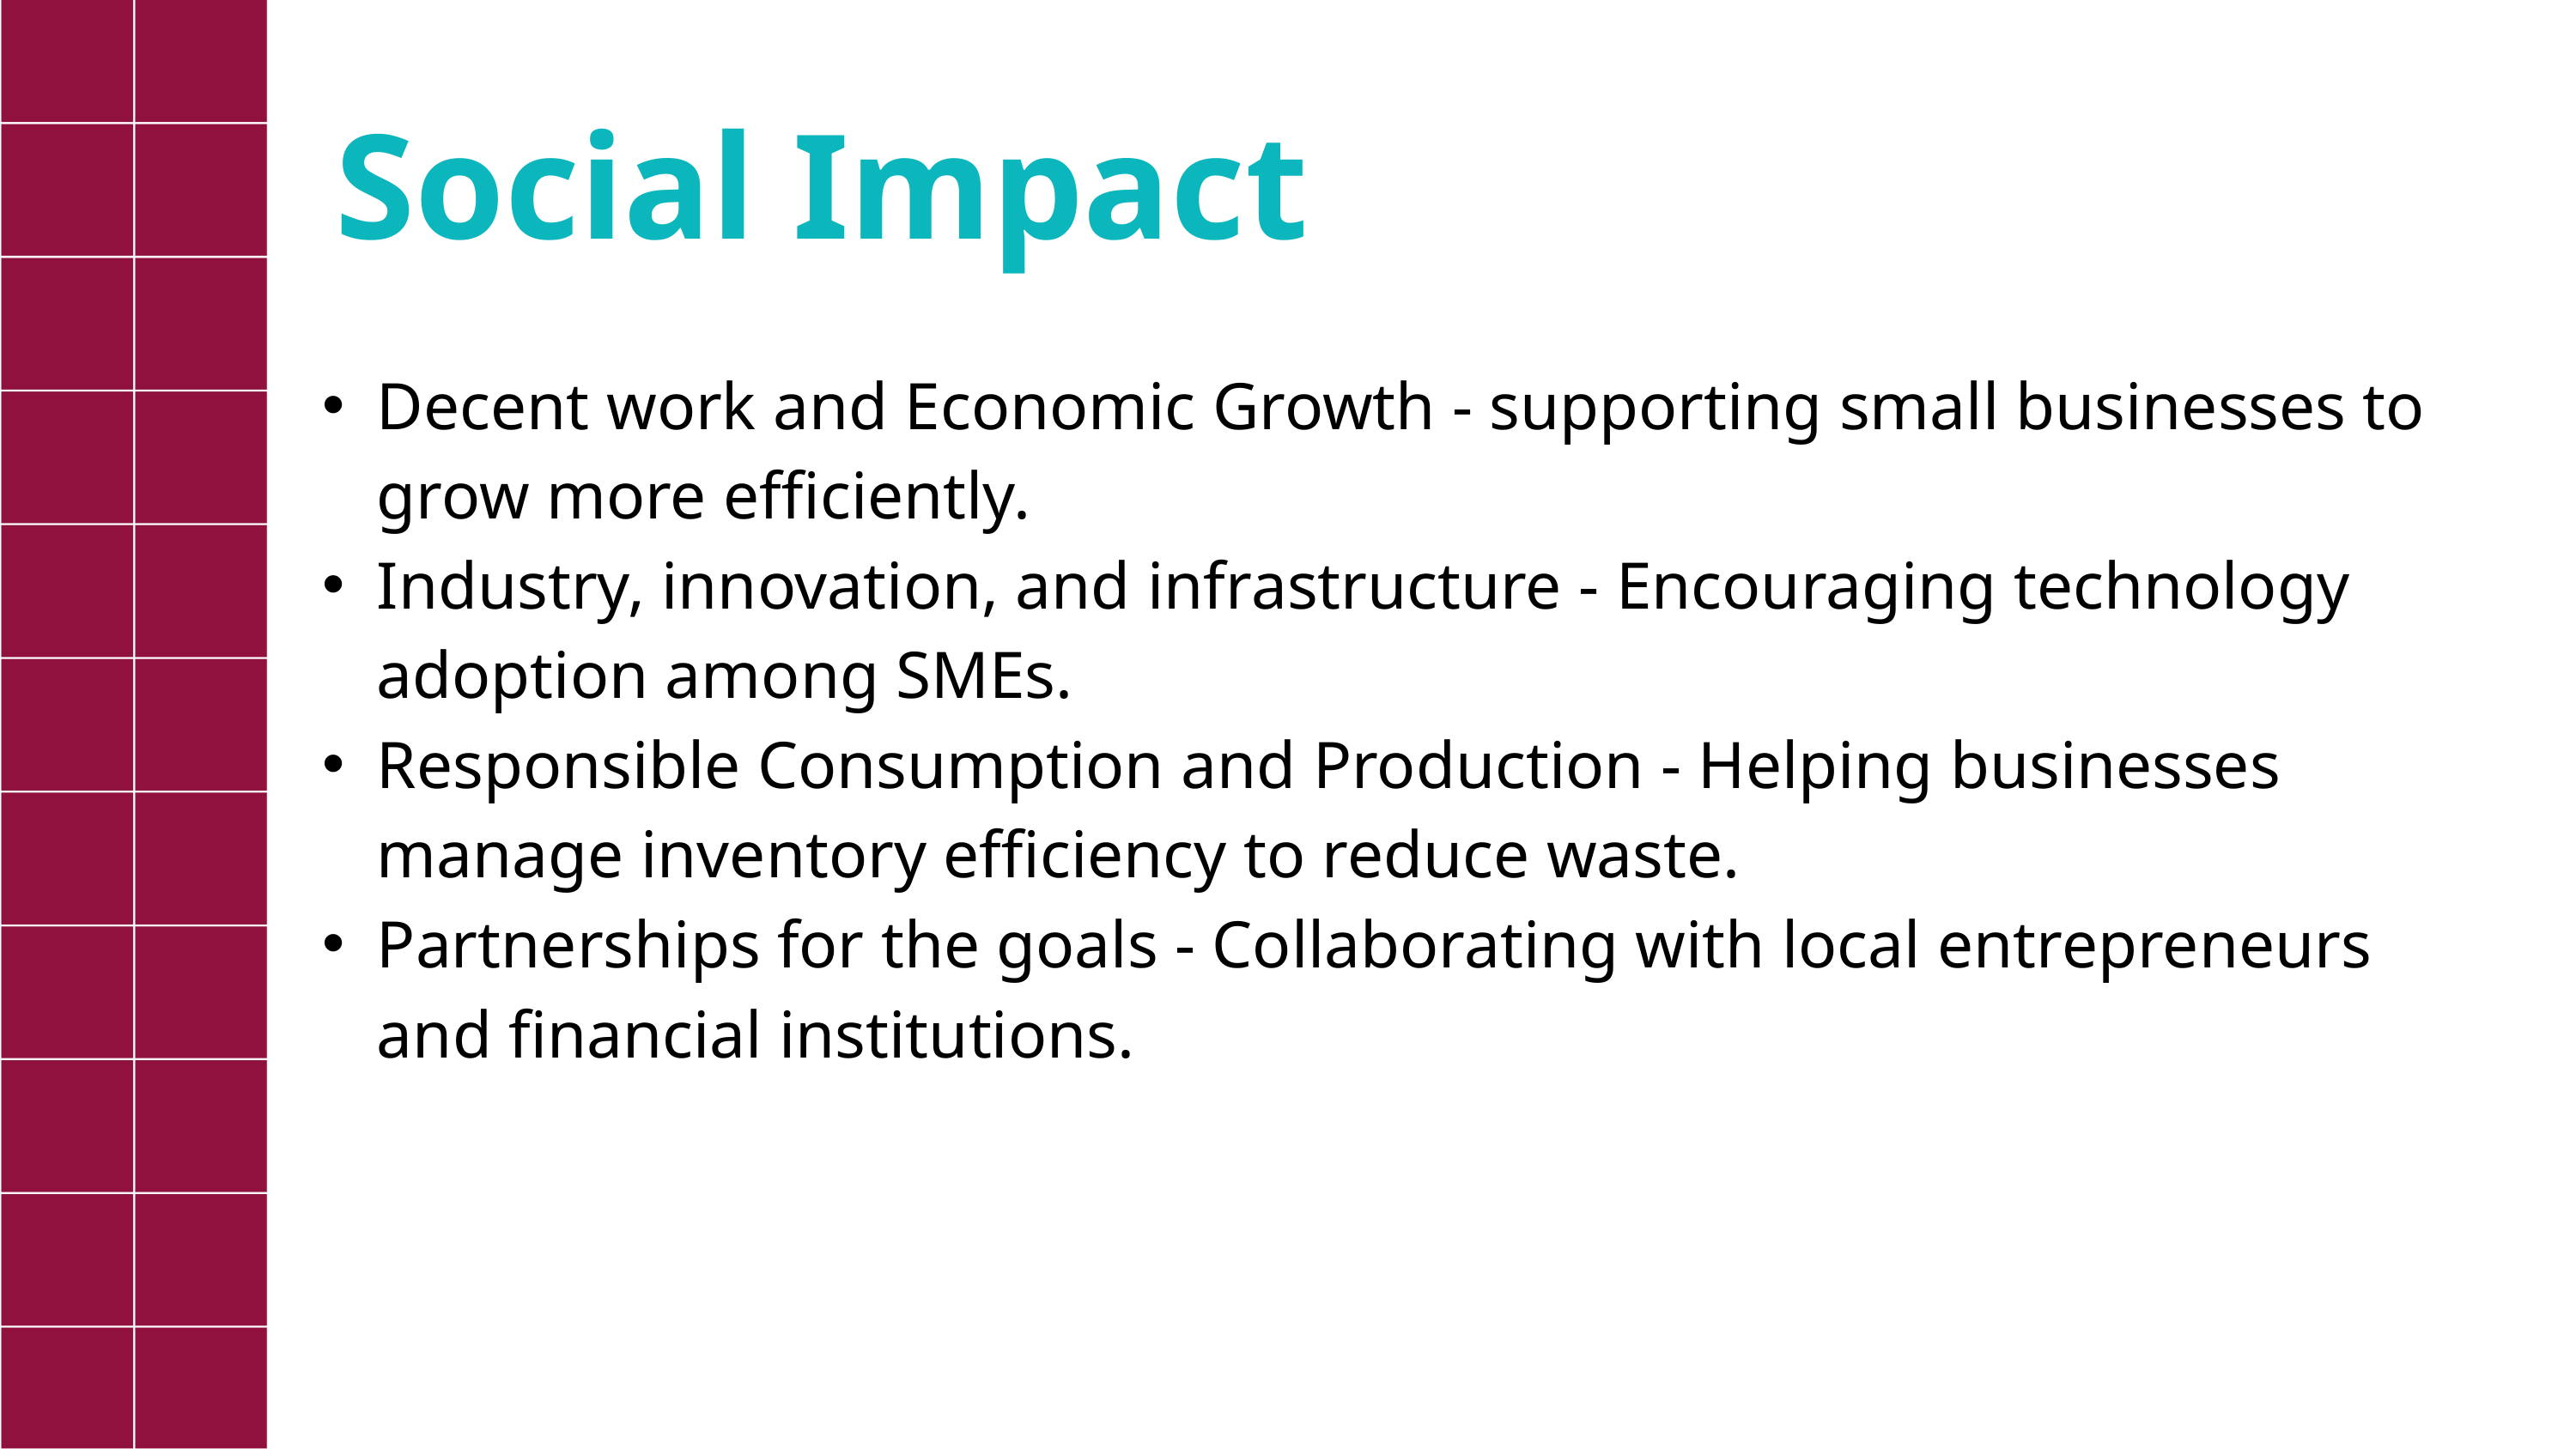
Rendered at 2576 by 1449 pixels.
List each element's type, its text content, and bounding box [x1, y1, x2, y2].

text_box Social Impact [335, 94, 2300, 268]
text_box Decent work and Economic Growth - supporting small businesses to grow more efficiently. Industry, innovation, and infrastructure - Encouraging technology adoption among SMEs. Responsible Consumption and Production - Helping businesses manage inventory efficiency to reduce waste. Partnerships for the goals - Collaborating with local entrepreneurs and financial institutions. [267, 352, 2432, 1449]
text_box [0, 0, 269, 1449]
